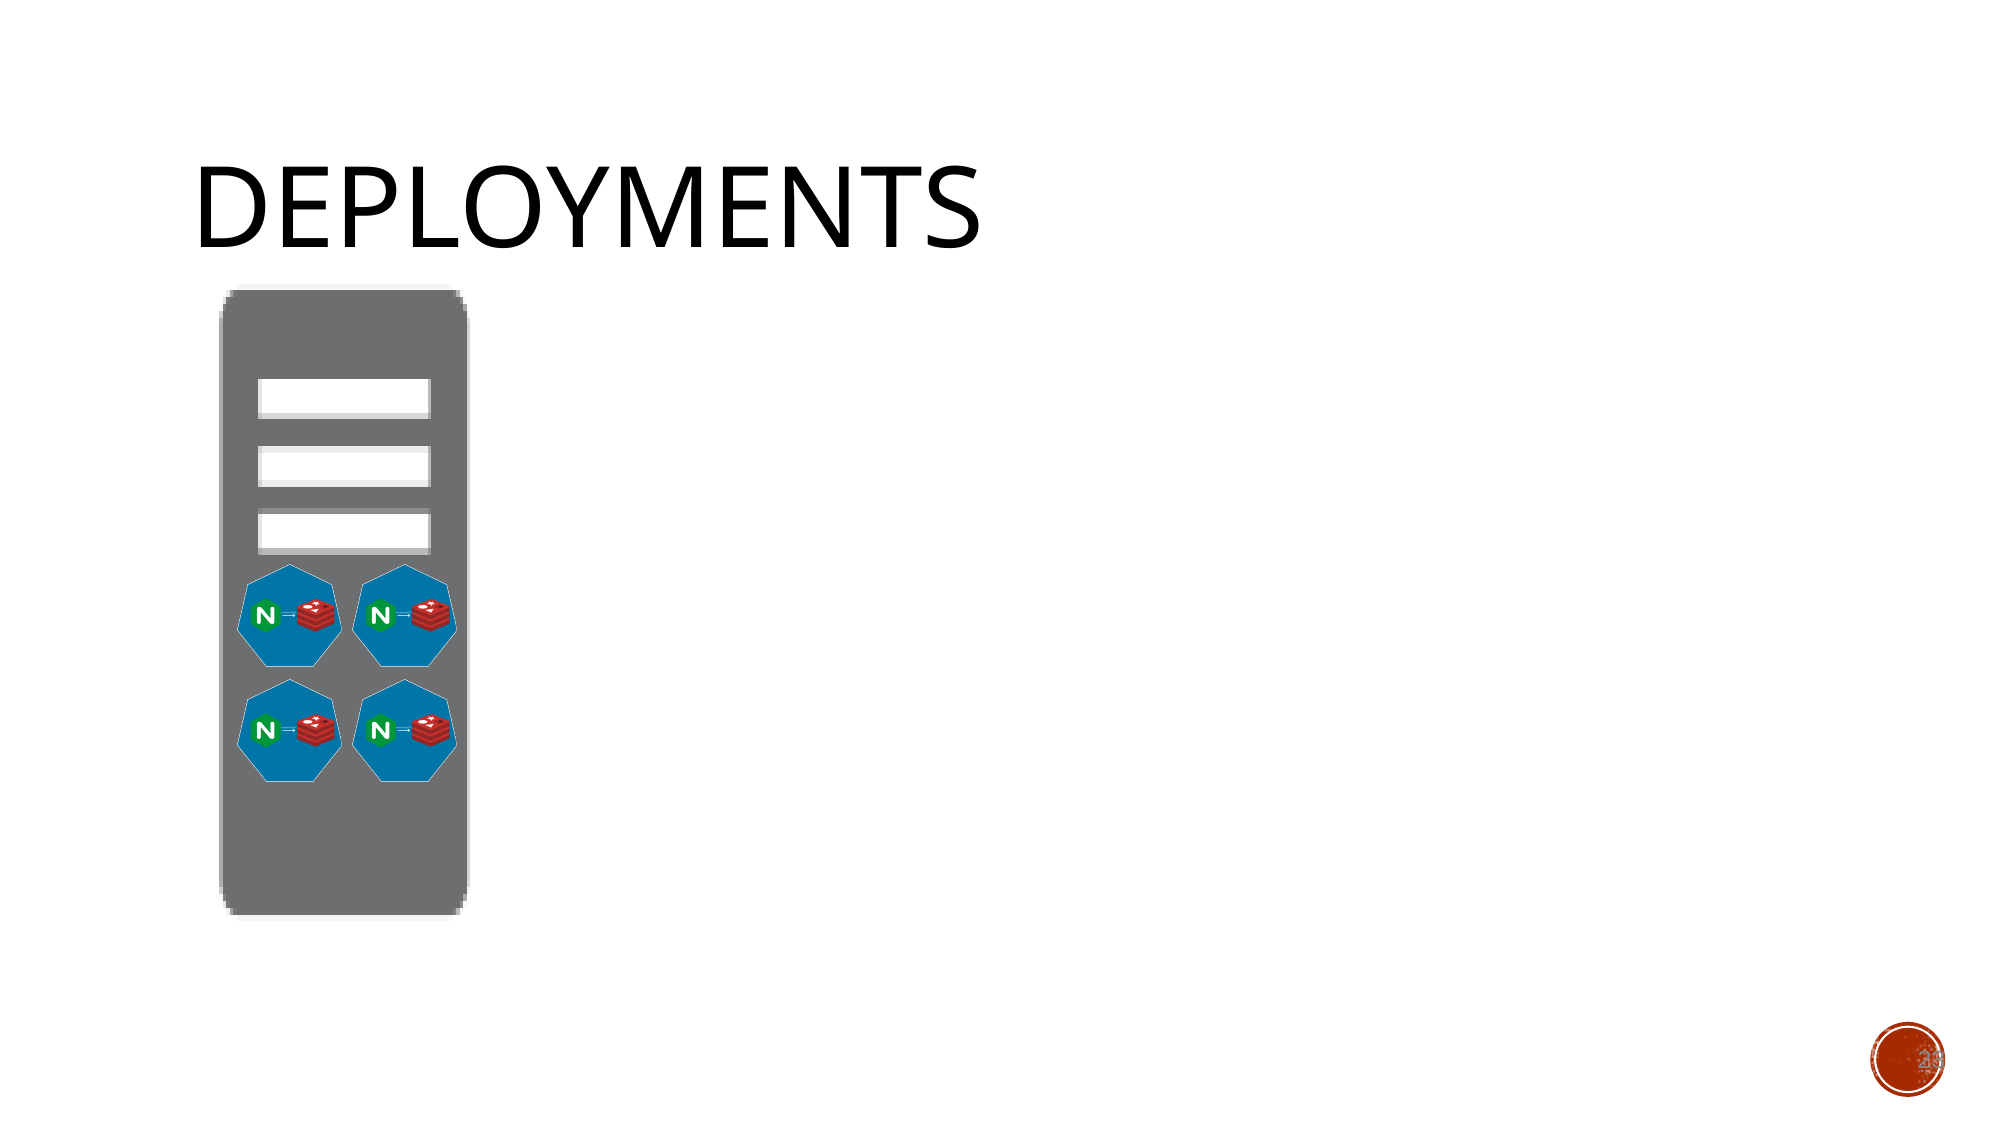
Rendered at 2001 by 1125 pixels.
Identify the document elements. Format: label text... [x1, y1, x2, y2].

title Deployments [175, 79, 1826, 344]
picture [135, 196, 559, 1010]
slide_number 23 [1855, 1028, 1961, 1089]
